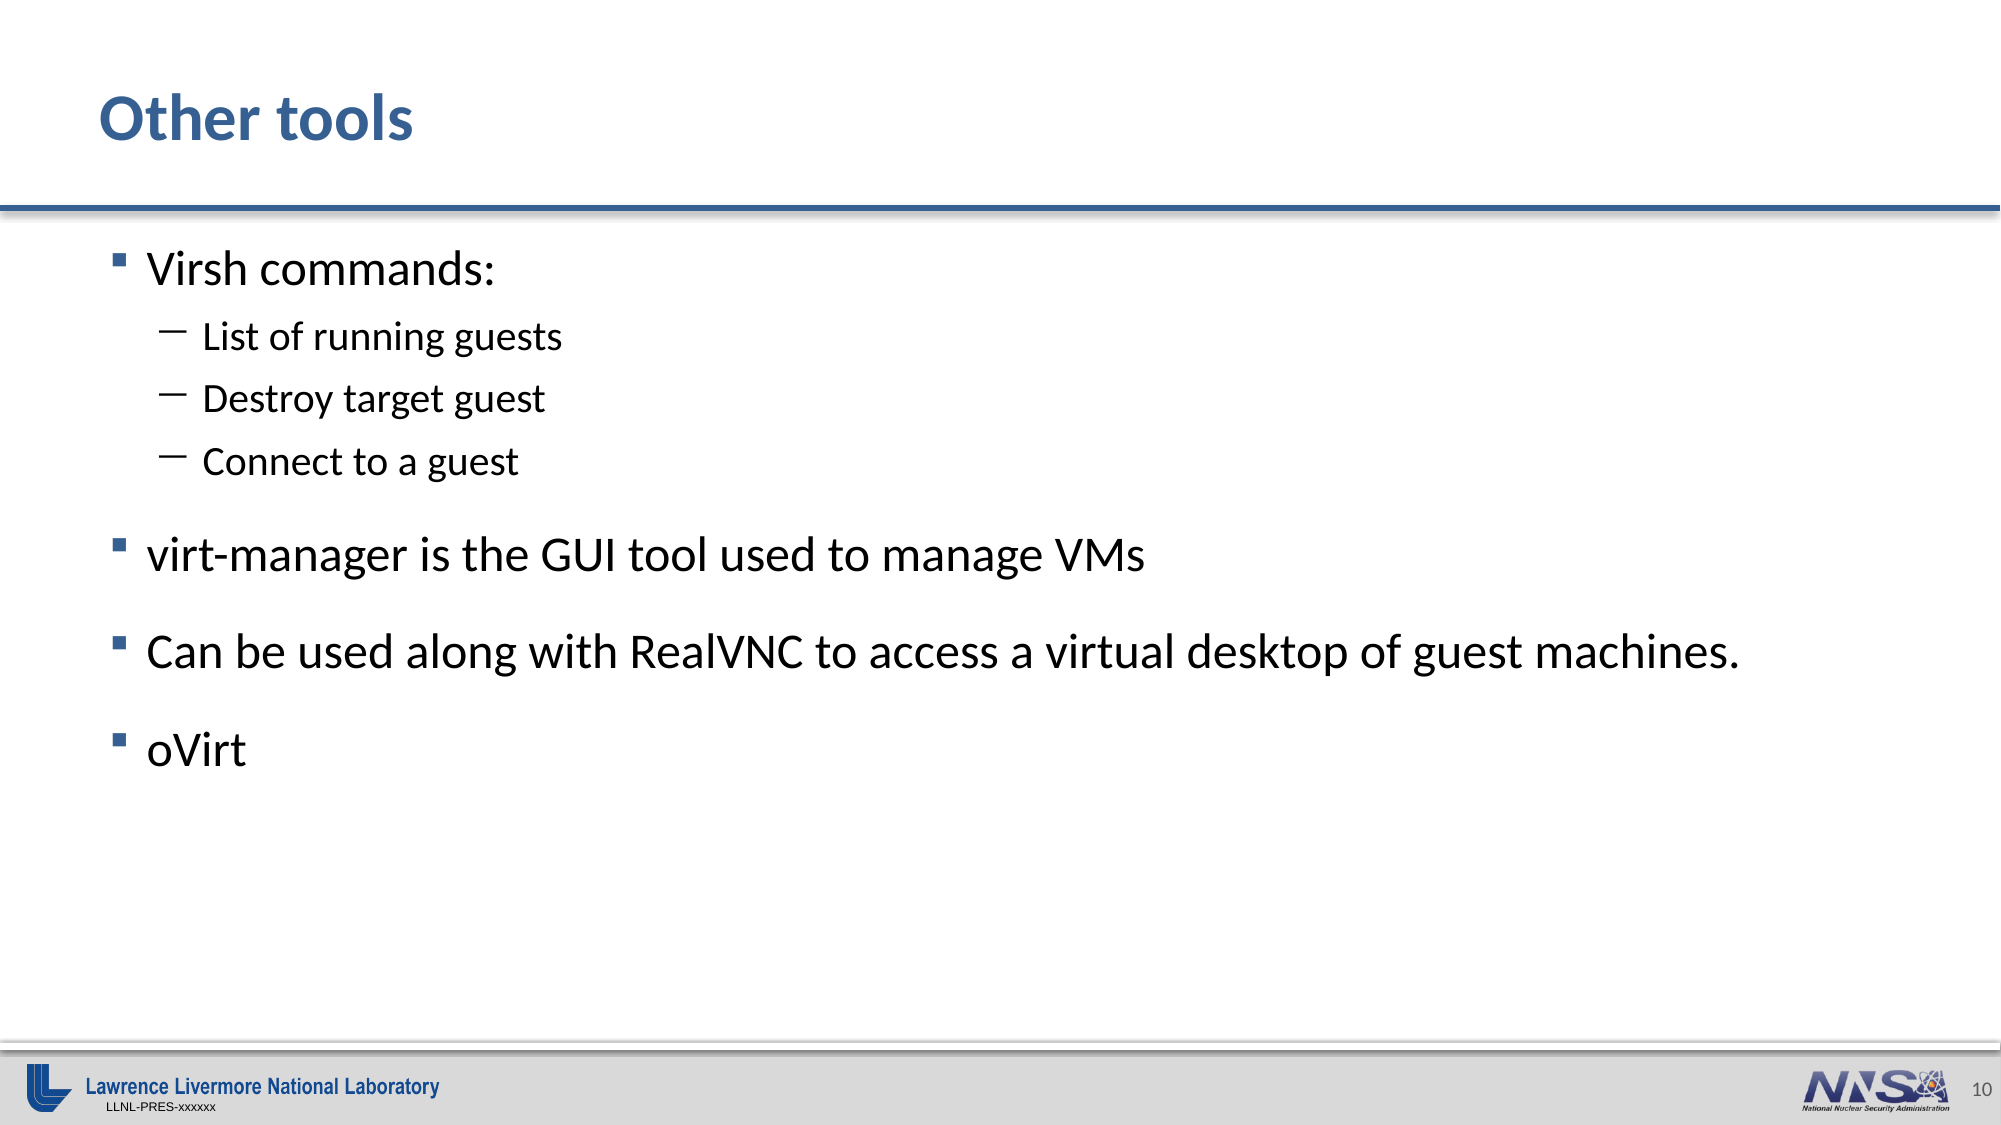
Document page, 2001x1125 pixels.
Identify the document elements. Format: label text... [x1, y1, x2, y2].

title Other tools [99, 36, 1900, 202]
list Virsh commands: List of running guests Destroy target guest Connect to a guest virt-manager is the GUI tool used to manage VMs Can be used along with RealVNC to access a virtual desktop of guest machines. oVirt [99, 235, 1898, 1037]
picture [1795, 1057, 1956, 1119]
picture [27, 1064, 478, 1112]
